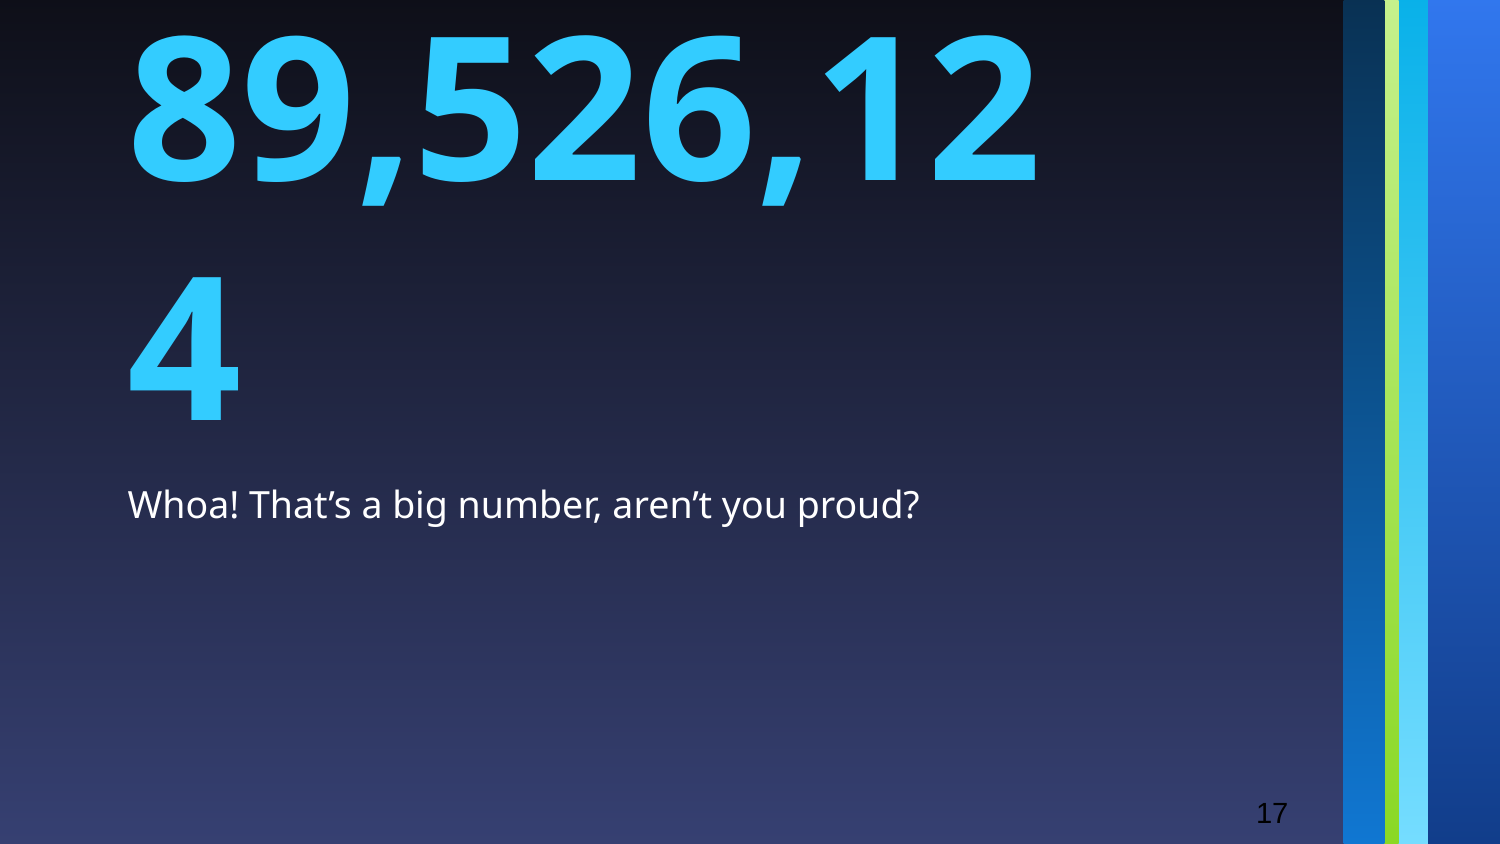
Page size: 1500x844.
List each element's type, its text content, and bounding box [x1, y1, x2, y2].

slide_number 17 [1241, 779, 1332, 844]
subtitle Whoa! That’s a big number, aren’t you proud? [112, 465, 1158, 595]
title 89,526,124 [112, 284, 1158, 465]
